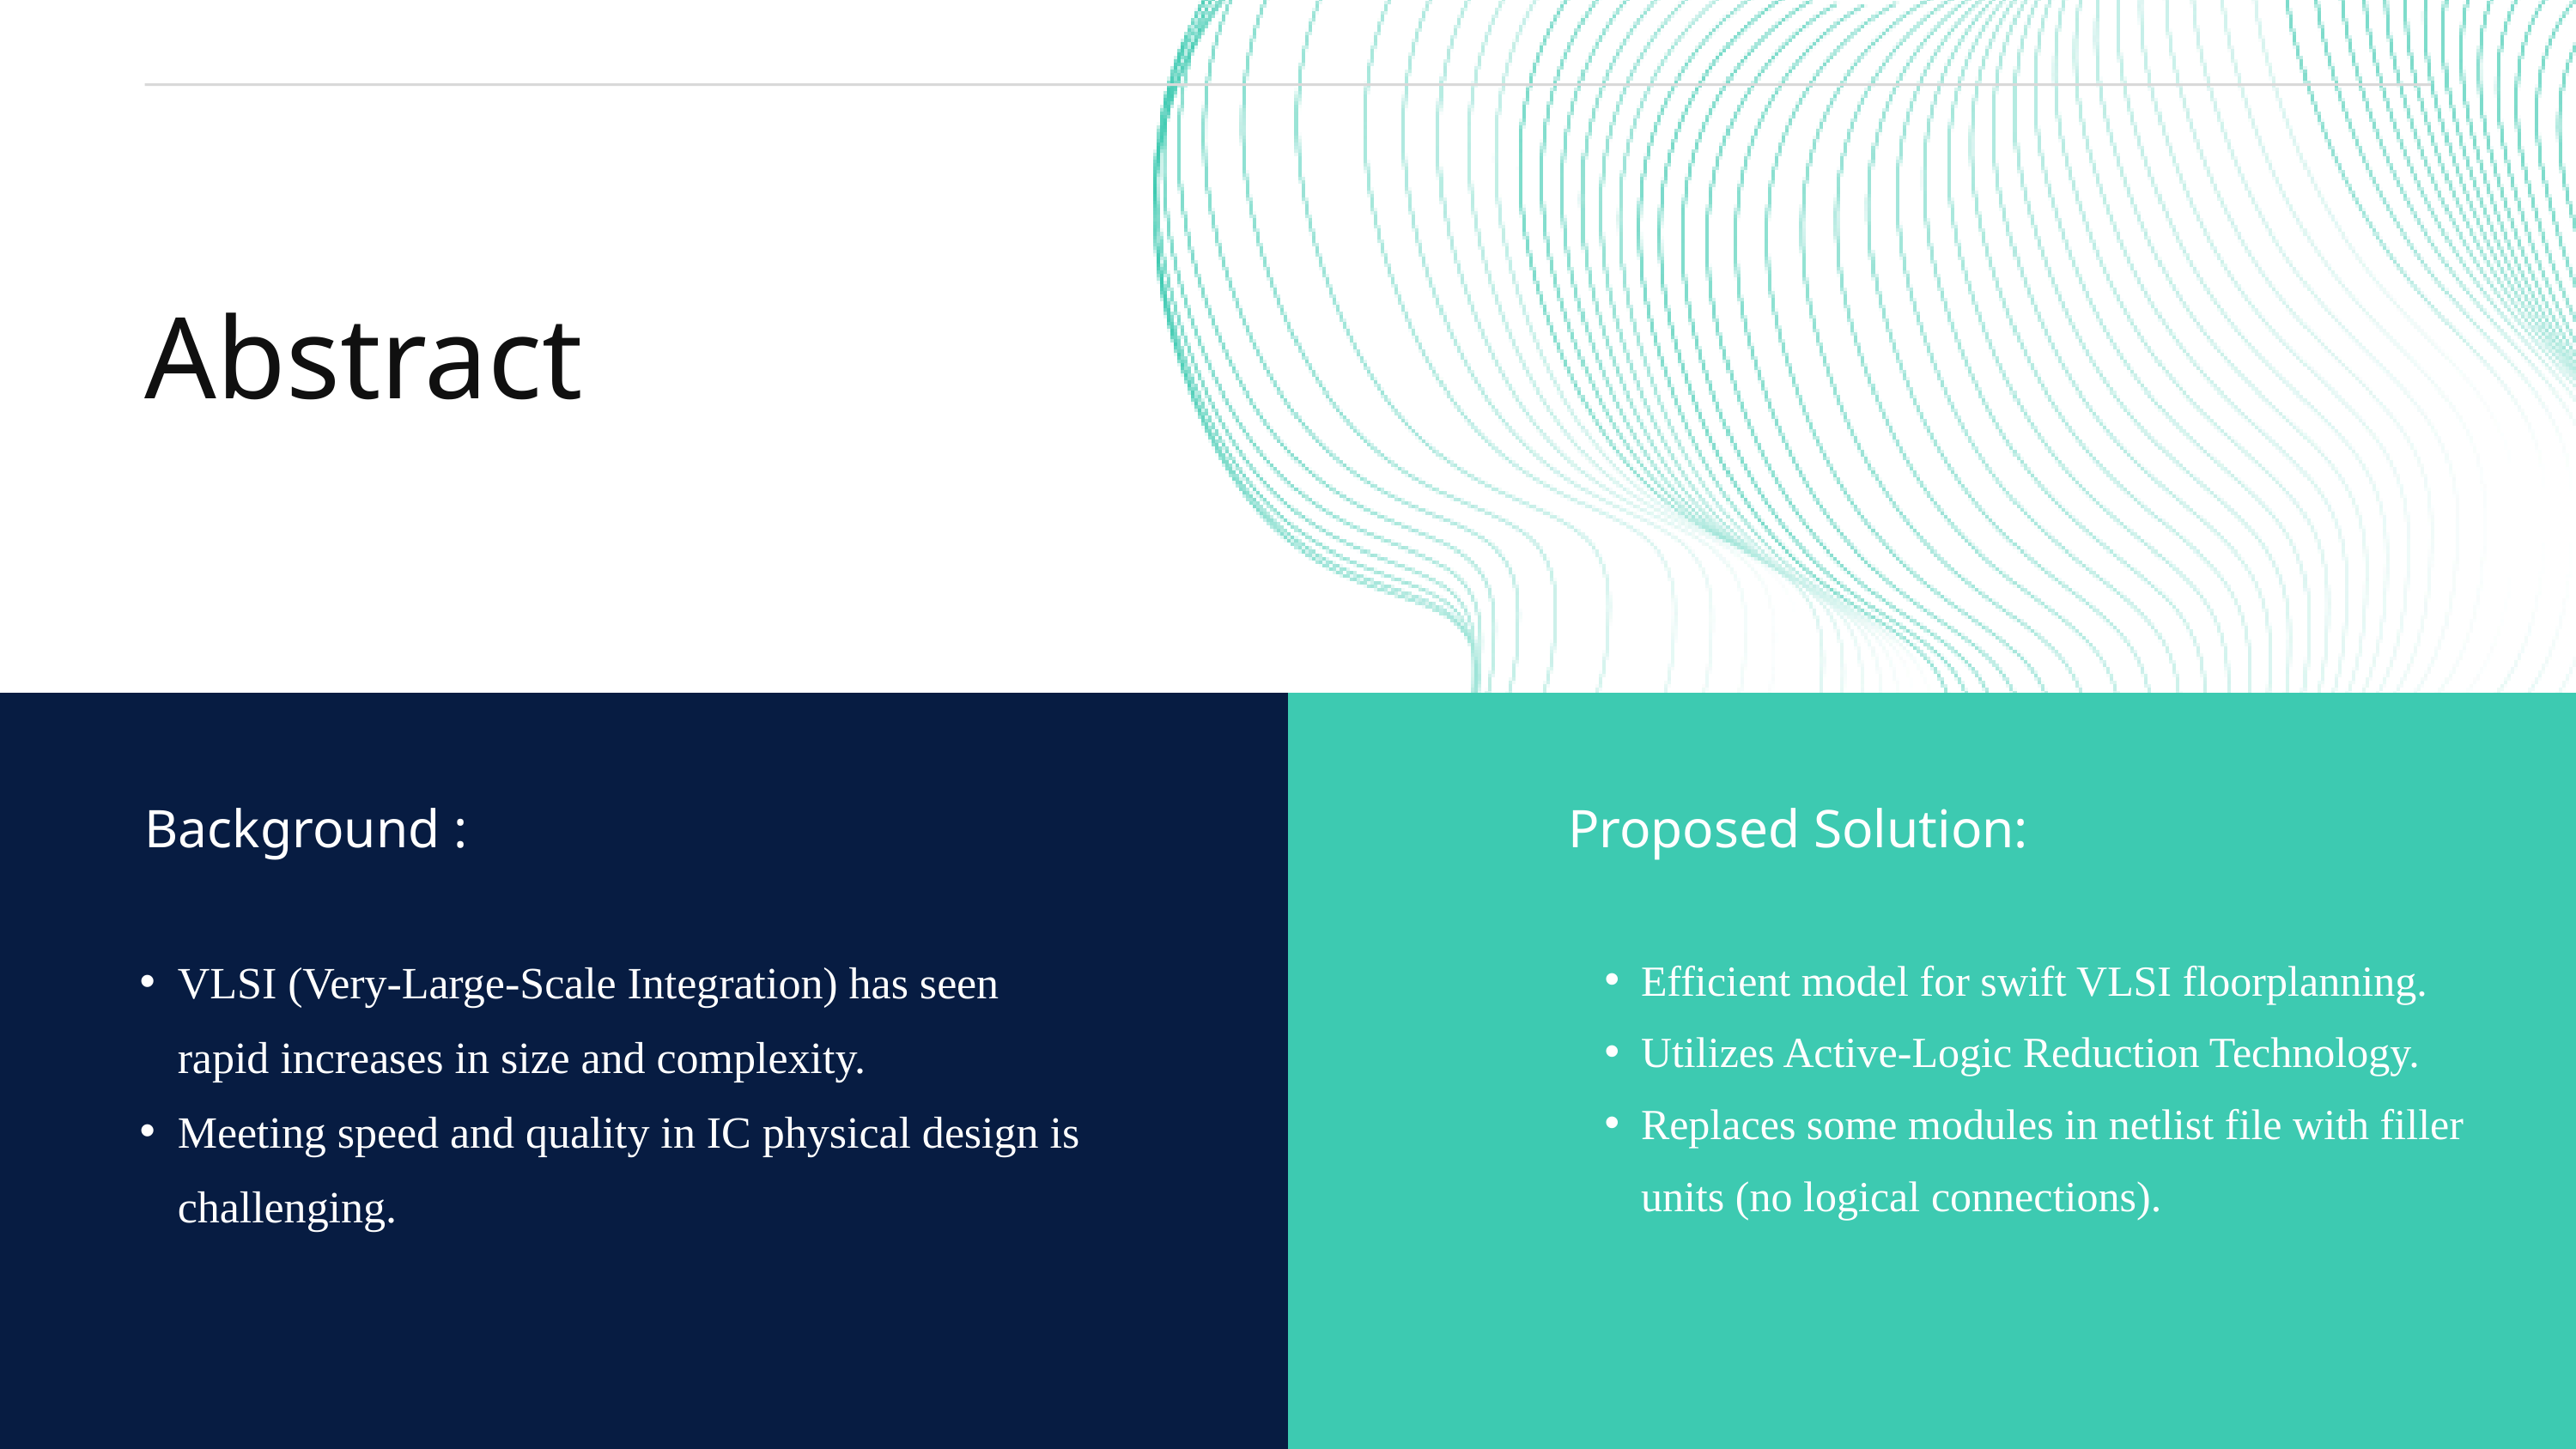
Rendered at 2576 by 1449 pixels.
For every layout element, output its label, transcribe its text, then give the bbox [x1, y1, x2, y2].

text_box Abstract [144, 285, 803, 421]
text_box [0, 692, 1287, 1449]
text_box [1287, 692, 2576, 1449]
text_box [1153, 0, 2576, 692]
